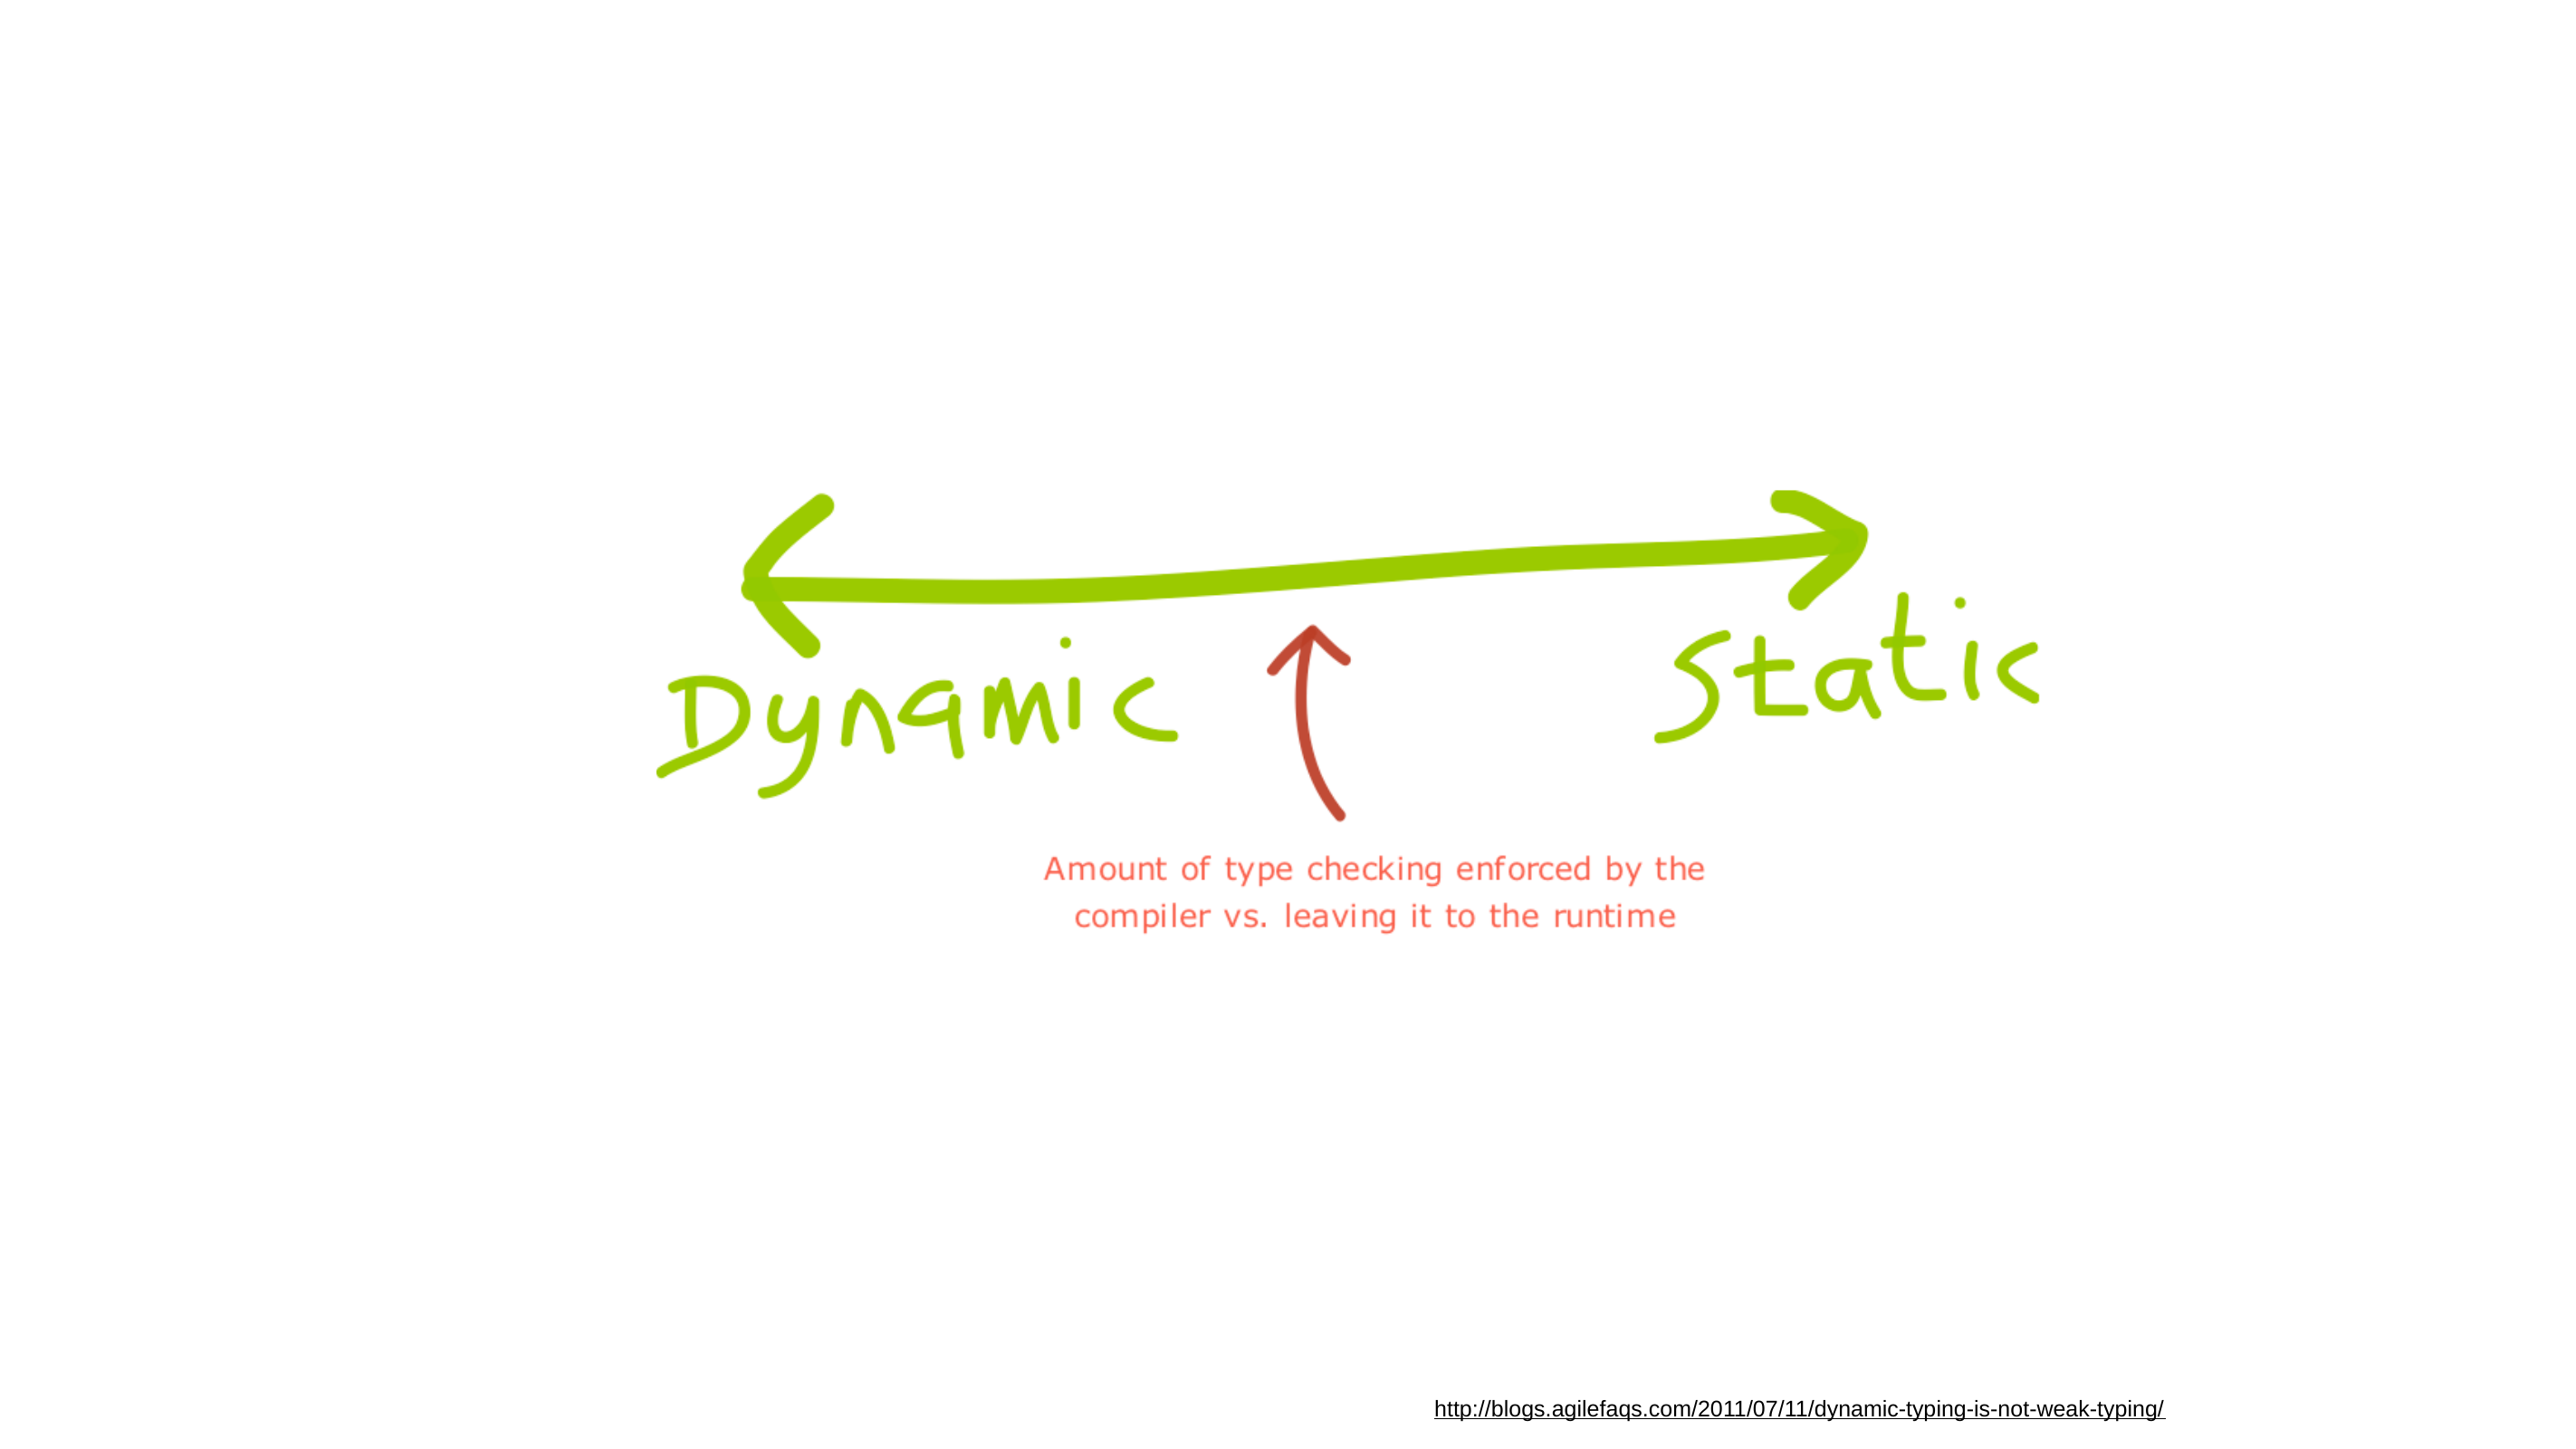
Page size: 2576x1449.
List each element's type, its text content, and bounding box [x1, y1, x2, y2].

picture [656, 488, 2041, 956]
text_box http://blogs.agilefaqs.com/2011/07/11/dynamic-typing-is-not-weak-typing/ [1421, 1387, 2186, 1429]
